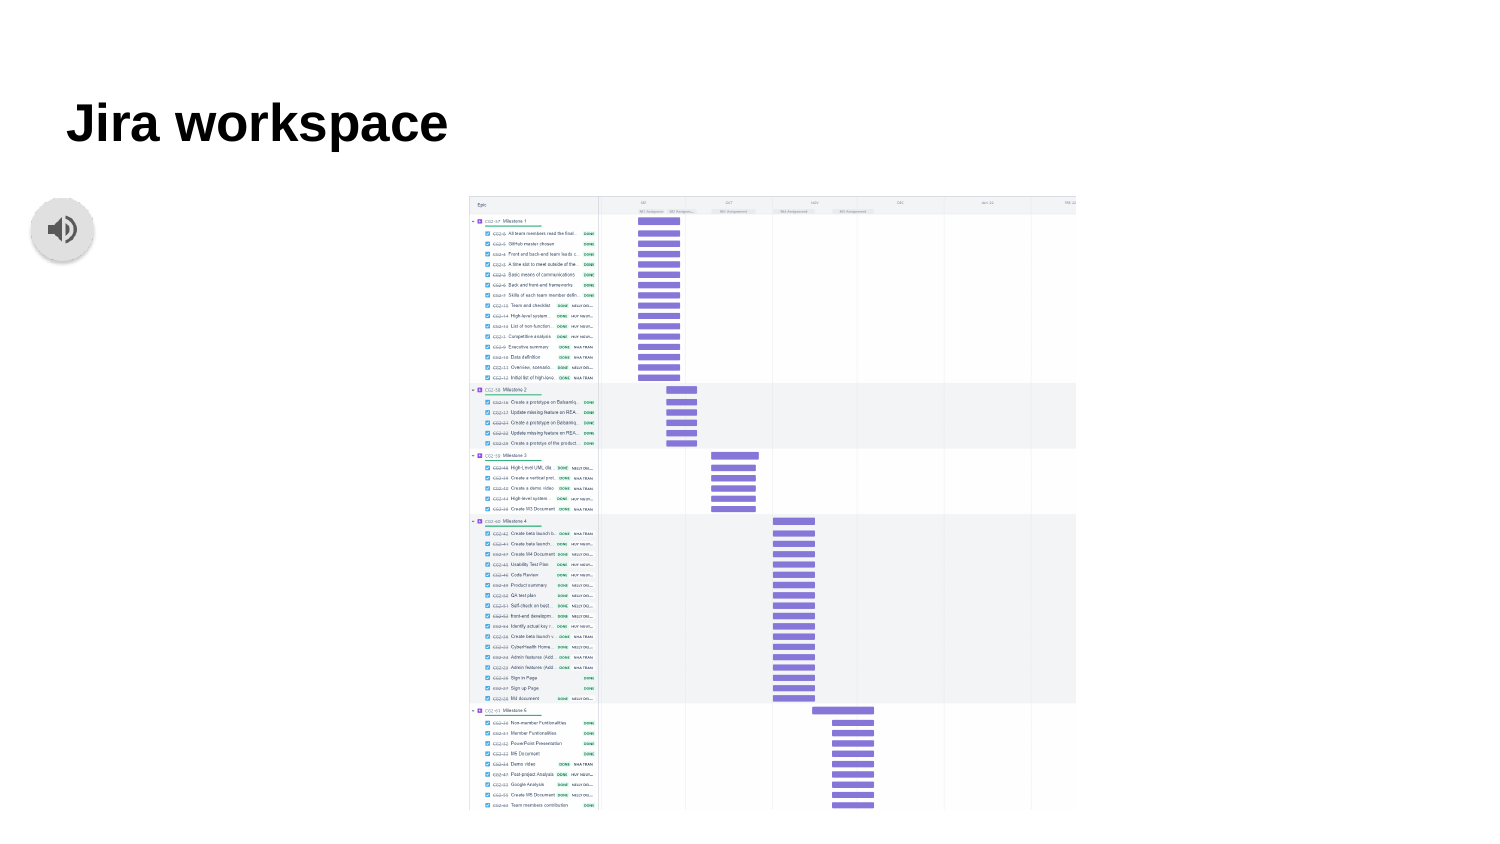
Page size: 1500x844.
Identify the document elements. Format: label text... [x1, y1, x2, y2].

picture [469, 196, 1077, 810]
picture [24, 191, 101, 268]
title Jira workspace [51, 72, 1449, 167]
